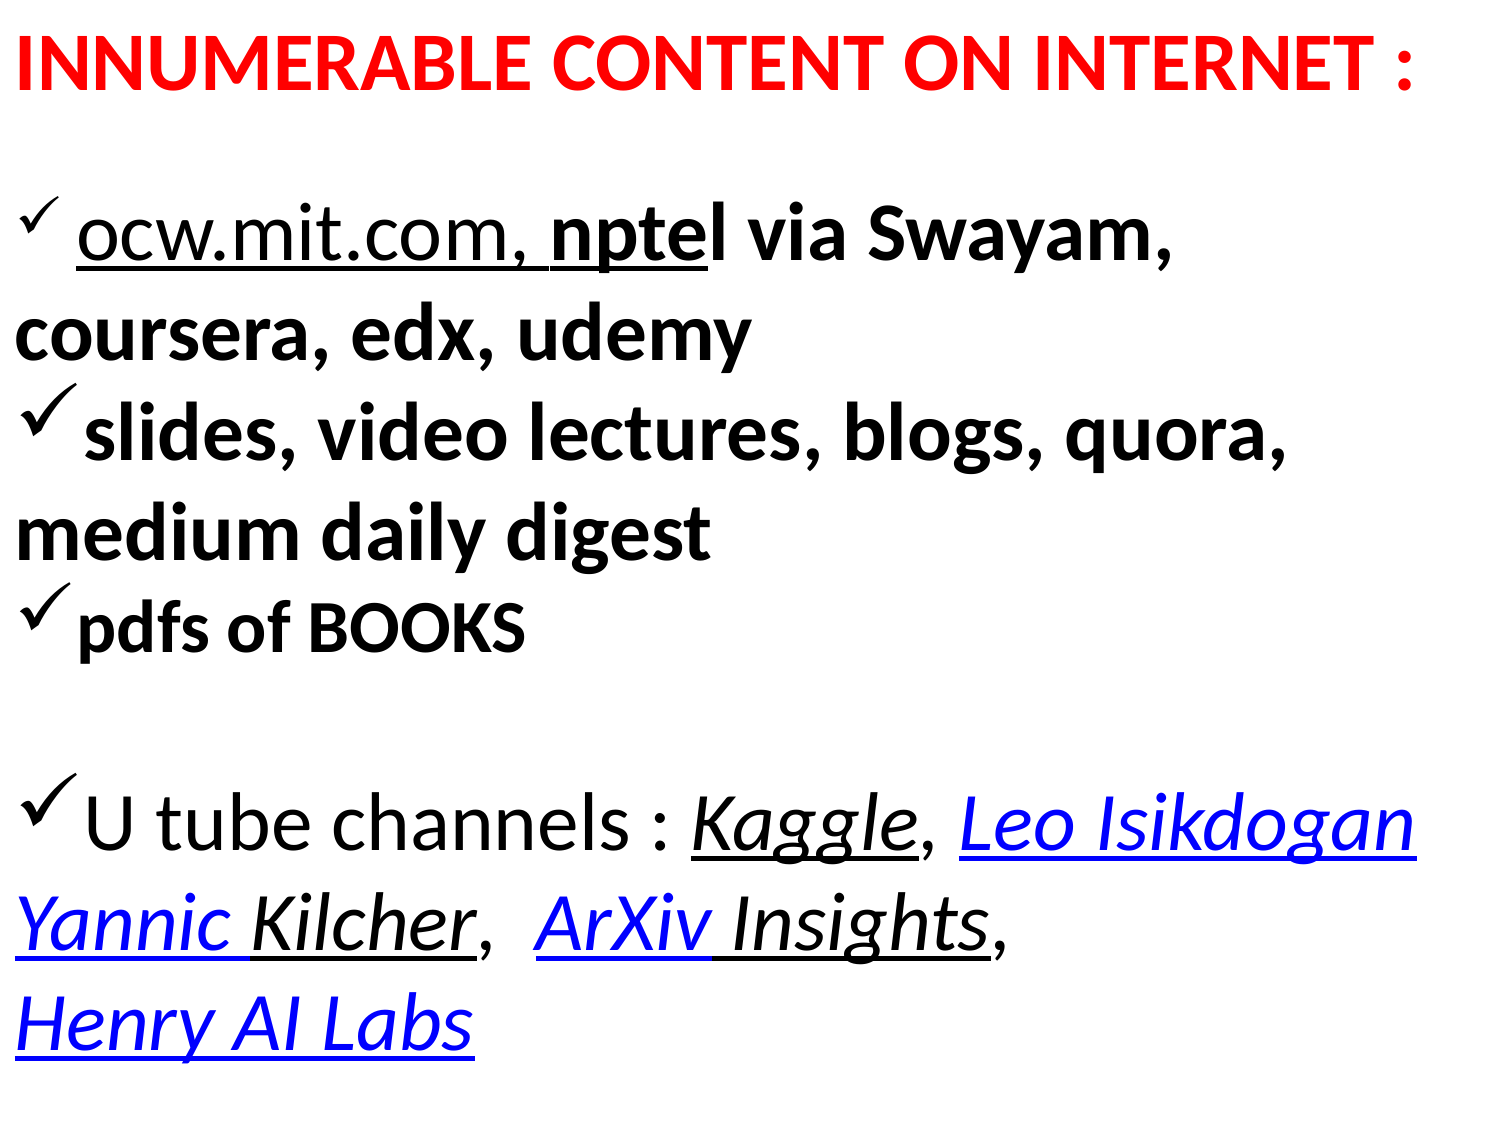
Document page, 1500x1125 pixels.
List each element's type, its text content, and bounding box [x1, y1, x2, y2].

text_box INNUMERABLE CONTENT ON INTERNET : ocw.mit.com, nptel via Swayam, coursera, edx, udemy slides, video lectures, blogs, quora, medium daily digest pdfs of BOOKS U tube channels : Kaggle, Leo Isikdogan Yannic Kilcher, ArXiv Insights, Henry AI Labs [0, 0, 1500, 1125]
